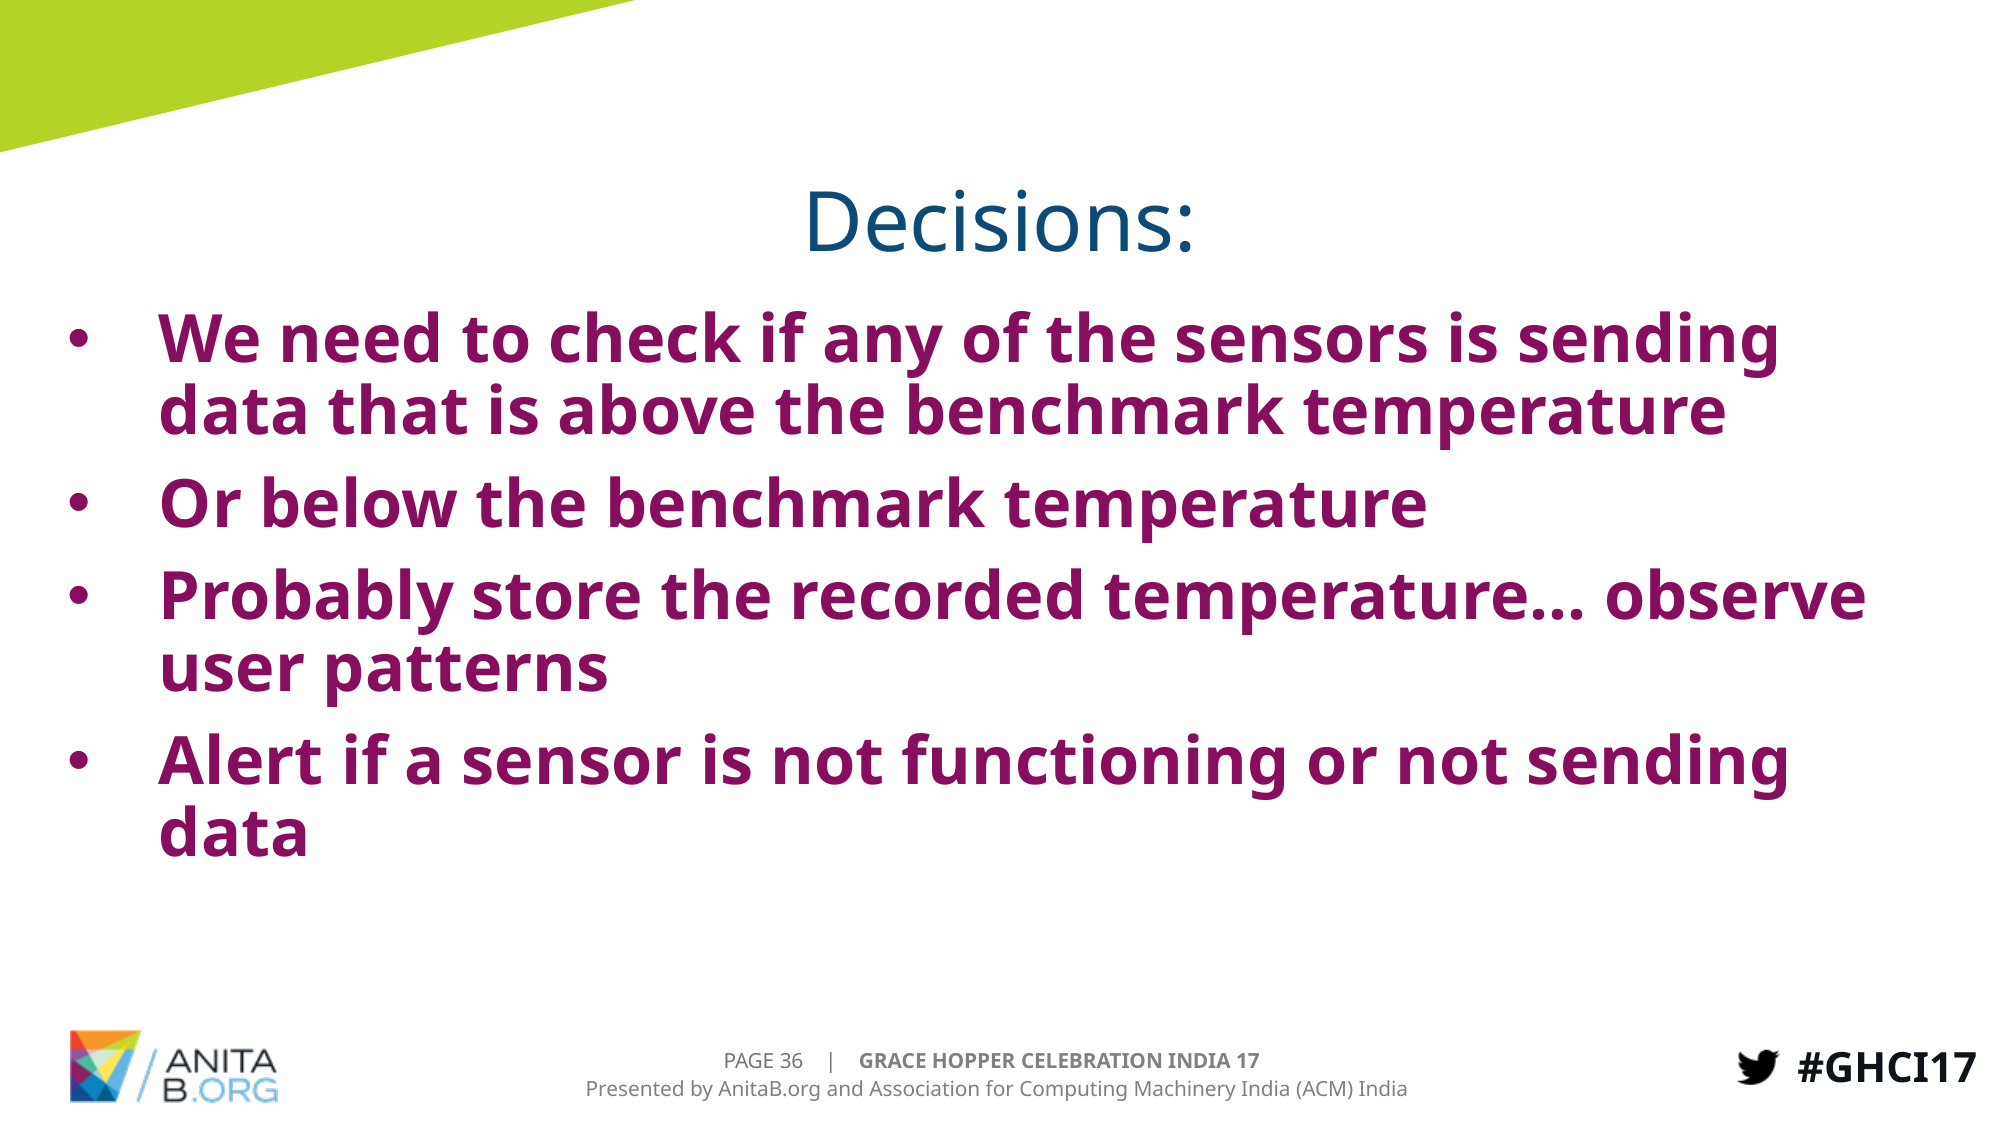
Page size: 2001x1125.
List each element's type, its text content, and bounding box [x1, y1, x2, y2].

picture [1737, 1046, 1780, 1089]
list We need to check if any of the sensors is sending data that is above the benchmark temperature Or below the benchmark temperature Probably store the recorded temperature… observe user patterns Alert if a sensor is not functioning or not sending data [52, 297, 1948, 990]
picture [70, 1030, 278, 1103]
title Decisions: [52, 59, 1948, 278]
